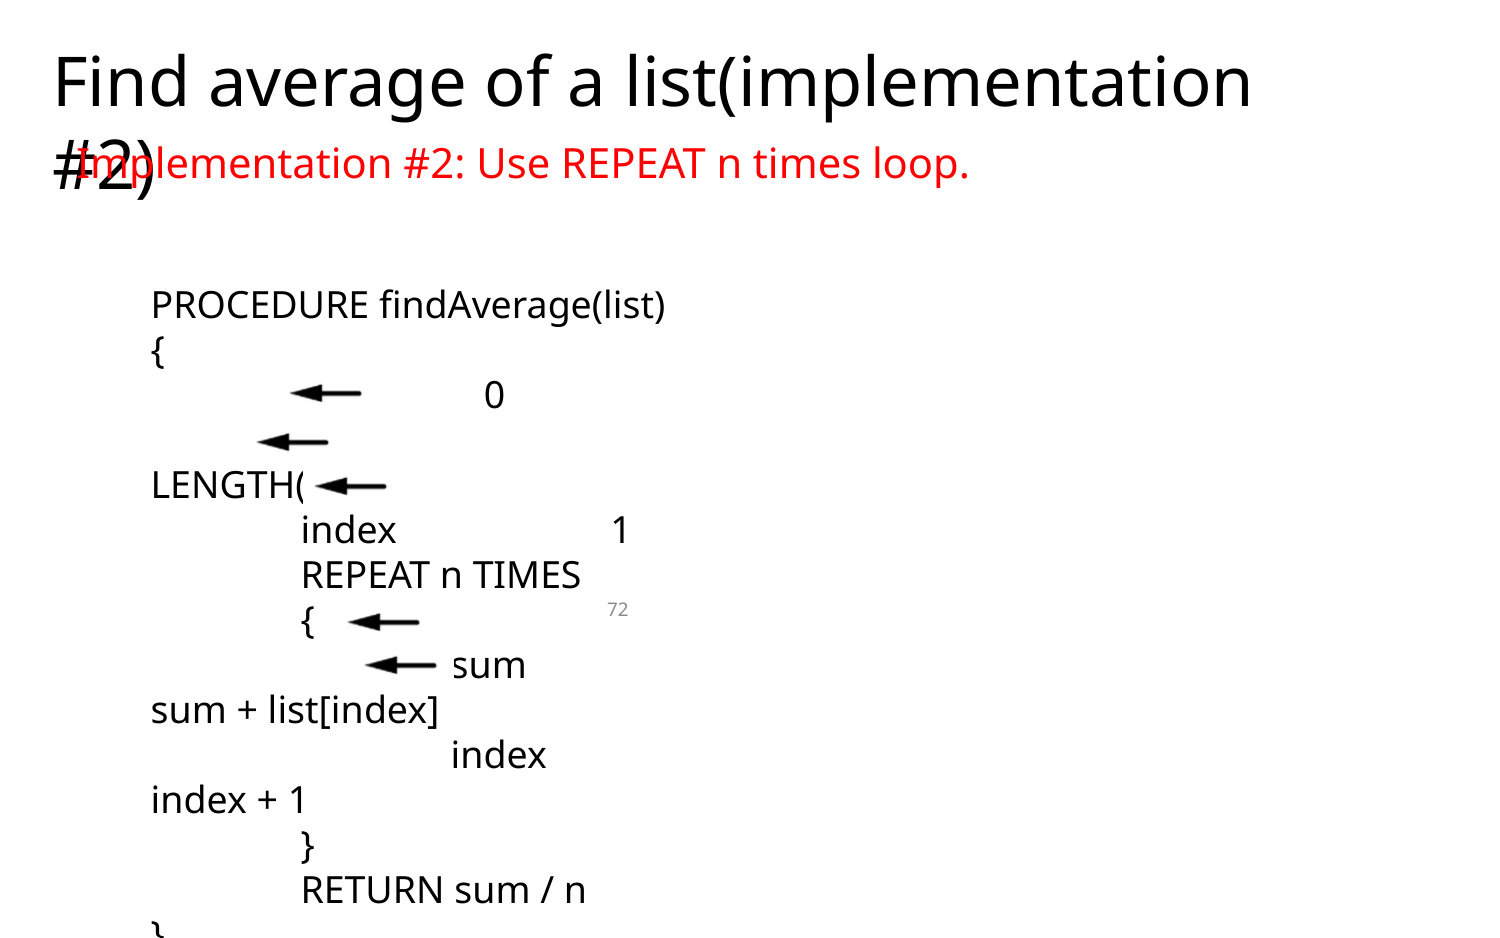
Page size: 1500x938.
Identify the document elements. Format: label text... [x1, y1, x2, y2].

picture [336, 597, 454, 691]
text_box PROCEDURE findAverage(list) { sum 0 n LENGTH(list) index 1 REPEAT n TIMES { sum sum + list[index] index index + 1 } RETURN sum / n } [135, 273, 812, 938]
text_box Find average of a list(implementation #2) [37, 30, 1275, 211]
text_box Implementation #2: Use REPEAT n times loop. [61, 129, 996, 194]
picture [245, 368, 404, 512]
